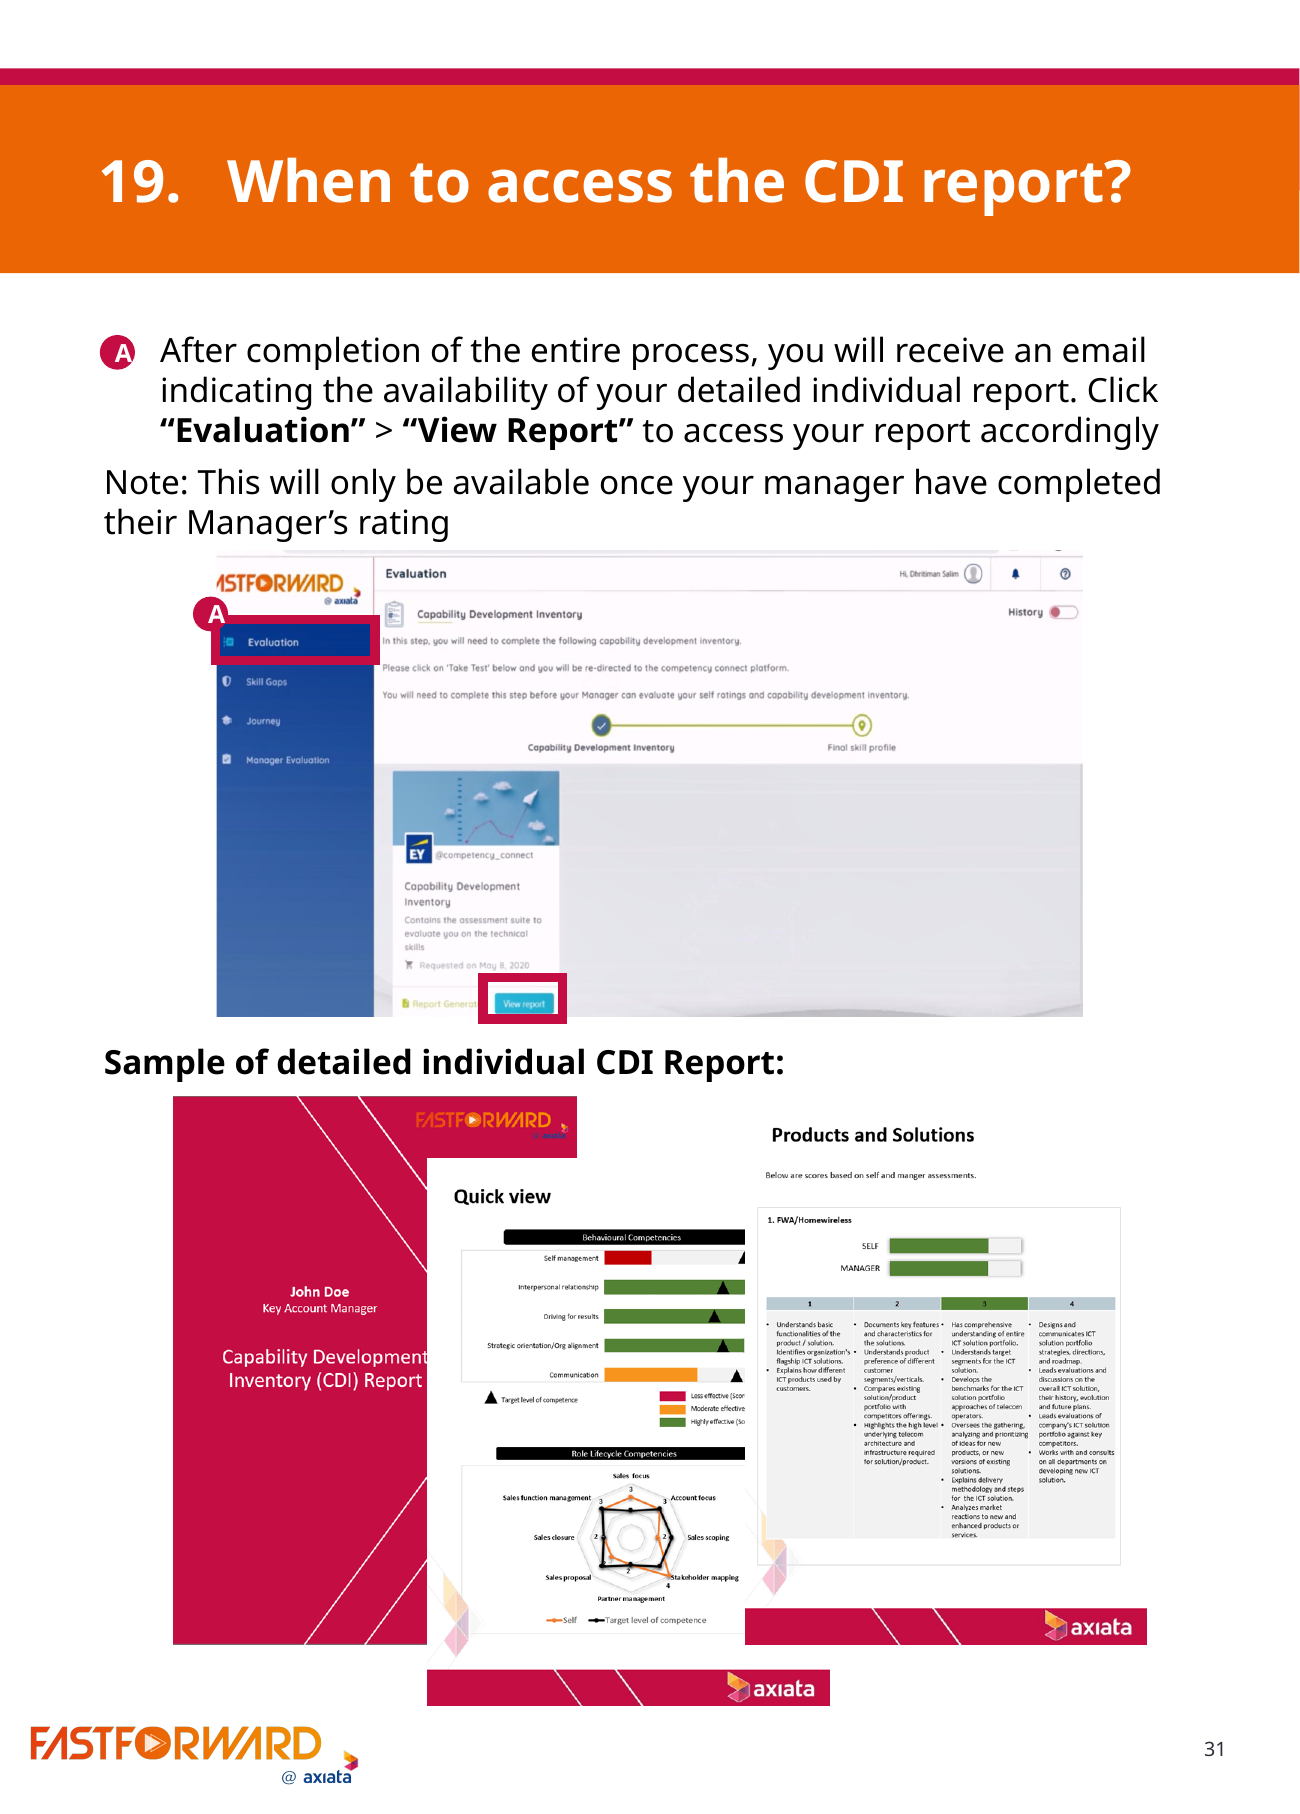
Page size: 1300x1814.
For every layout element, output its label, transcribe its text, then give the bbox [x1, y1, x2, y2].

picture [173, 1096, 1147, 1706]
text_box A [98, 333, 137, 371]
picture [30, 1715, 359, 1796]
picture [216, 550, 1083, 1018]
text_box [0, 67, 1300, 84]
text_box Sample of detailed individual CDI Report: [88, 1029, 1211, 1094]
text_box After completion of the entire process, you will receive an email indicating the availability of your detailed individual report. Click “Evaluation” > “View Report” to access your report accordingly Note: This will only be available once your manager have completed their Manager’s rating [88, 321, 1211, 885]
text_box A [191, 595, 216, 633]
text_box 19. When to access the CDI report? [0, 84, 1300, 274]
